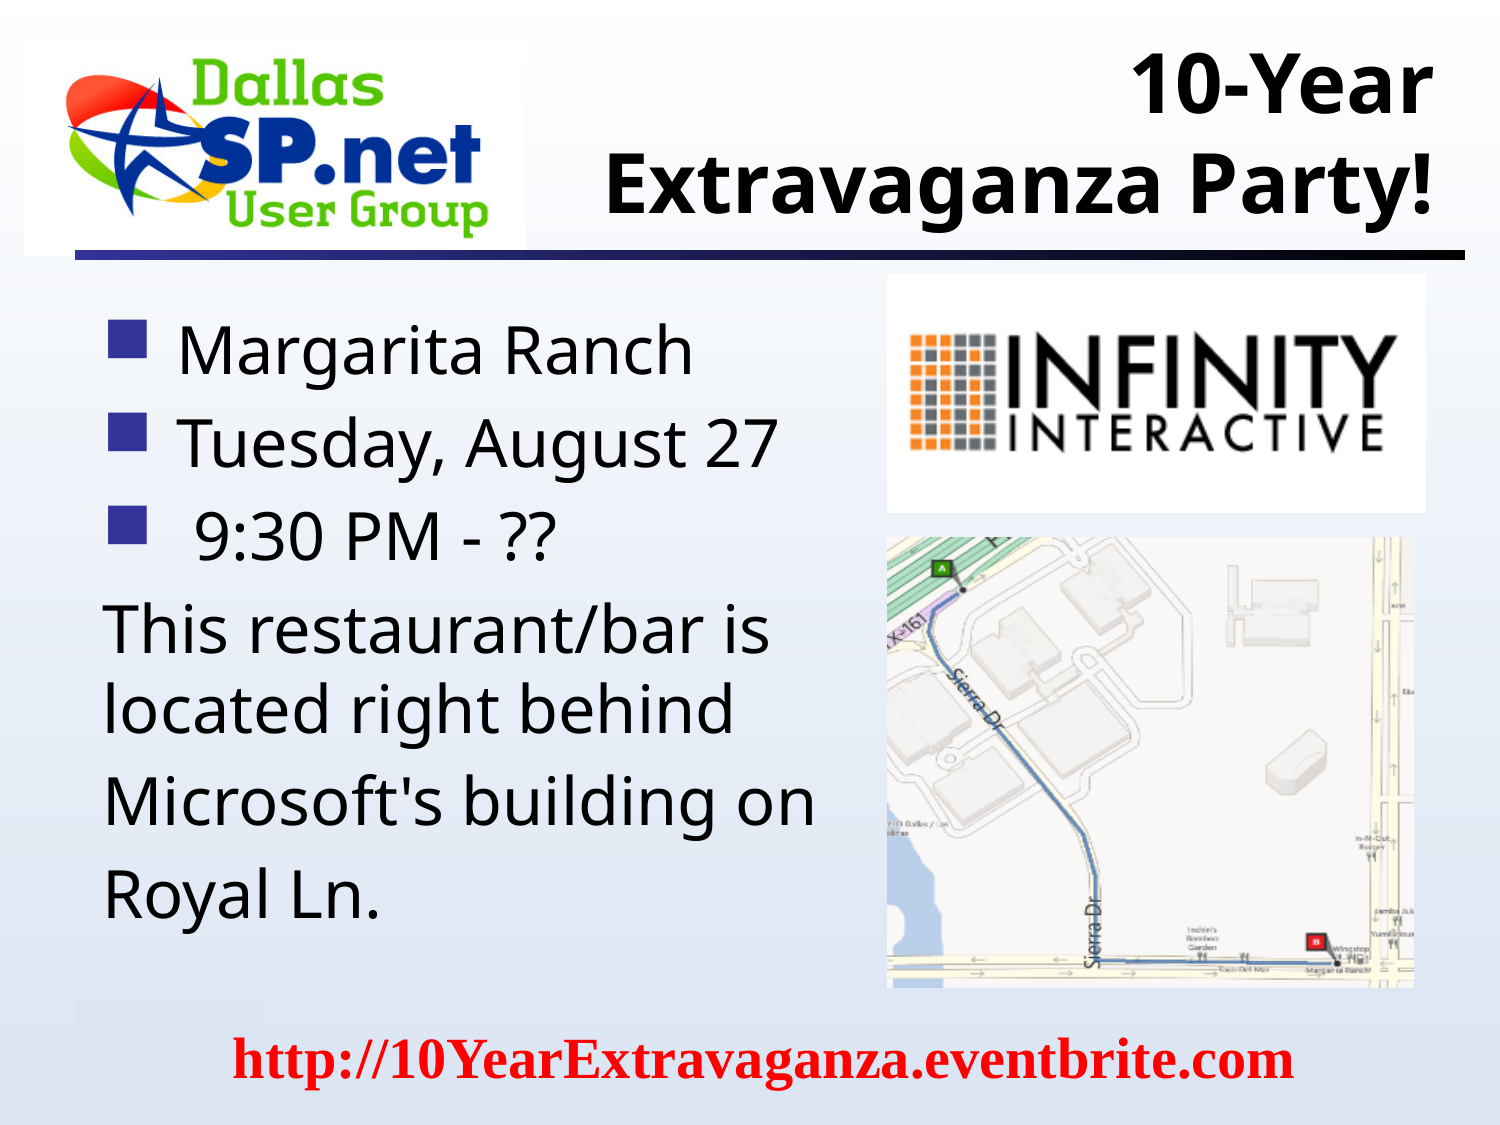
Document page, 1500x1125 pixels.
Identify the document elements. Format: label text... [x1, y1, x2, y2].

picture [887, 537, 1414, 988]
picture [887, 274, 1426, 513]
picture [24, 37, 525, 256]
title 10-Year Extravaganza Party! [549, 62, 1451, 238]
list Margarita Ranch Tuesday, August 27 9:30 PM - ?? This restaurant/bar is located right behind Microsoft's building on Royal Ln. [87, 299, 919, 1007]
text_box http://10YearExtravaganza.eventbrite.com [217, 1012, 1311, 1098]
